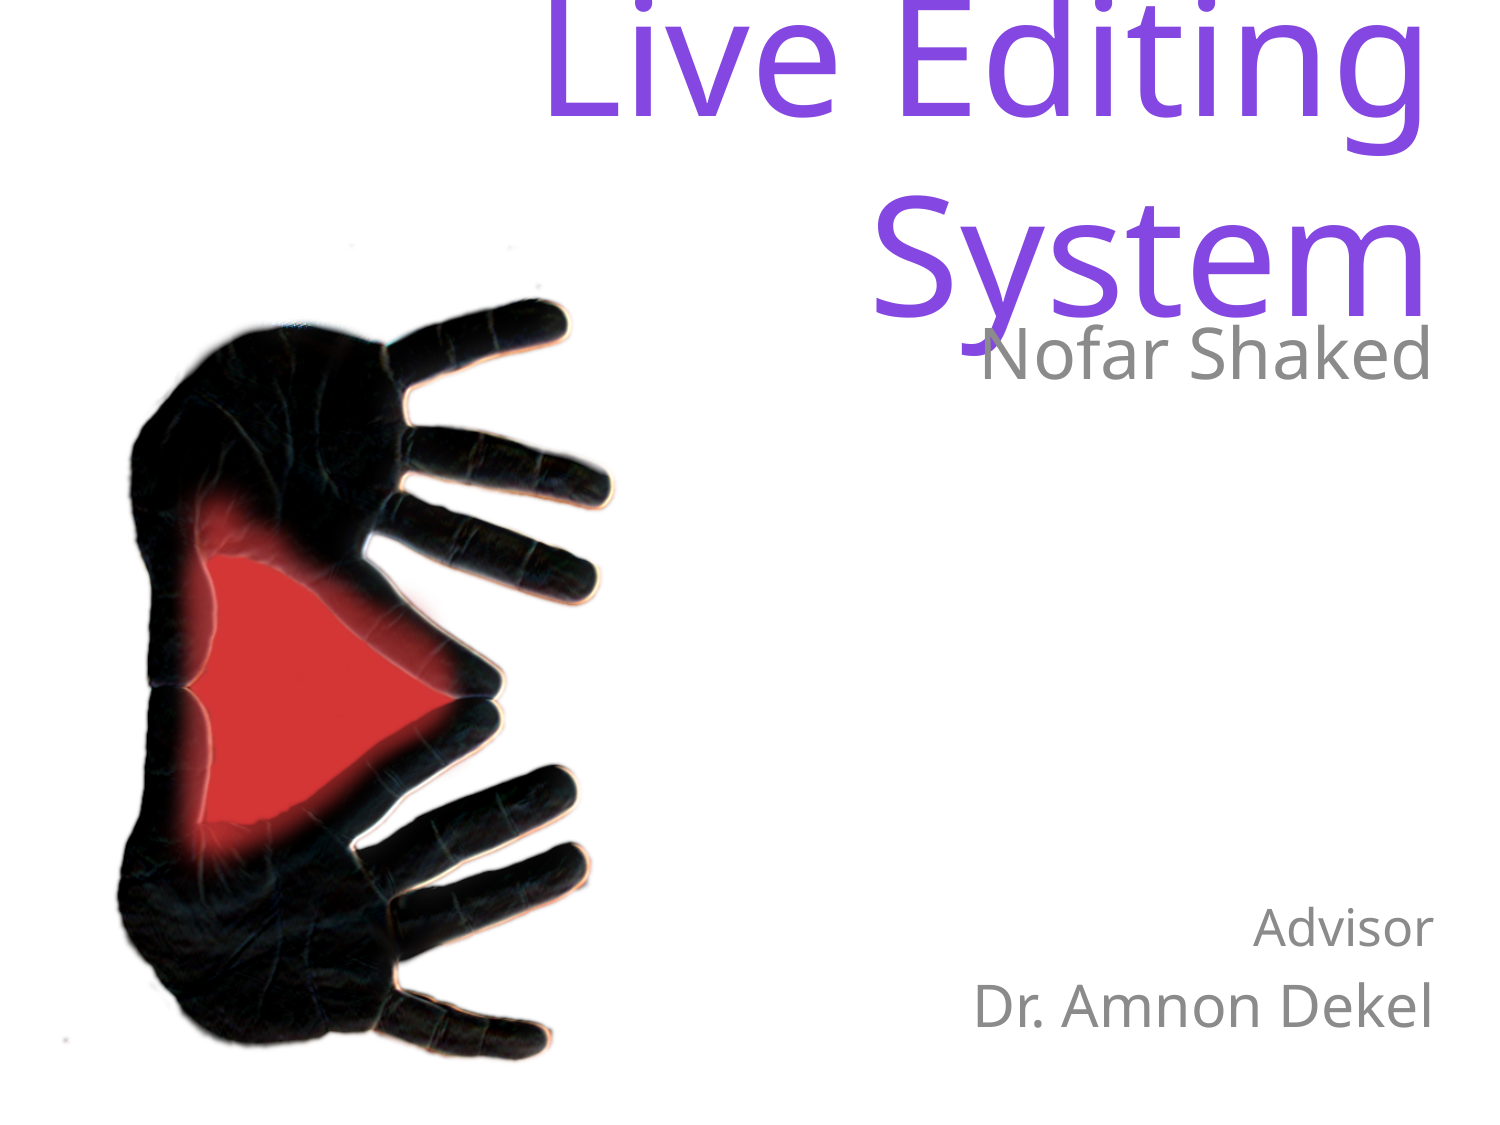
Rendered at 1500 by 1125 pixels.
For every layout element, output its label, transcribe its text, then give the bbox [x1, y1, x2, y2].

text_box Advisor Dr. Amnon Dekel [862, 887, 1450, 1050]
subtitle Nofar Shaked [862, 299, 1450, 450]
picture [0, 241, 664, 1125]
title Live Editing System [0, 12, 1450, 288]
